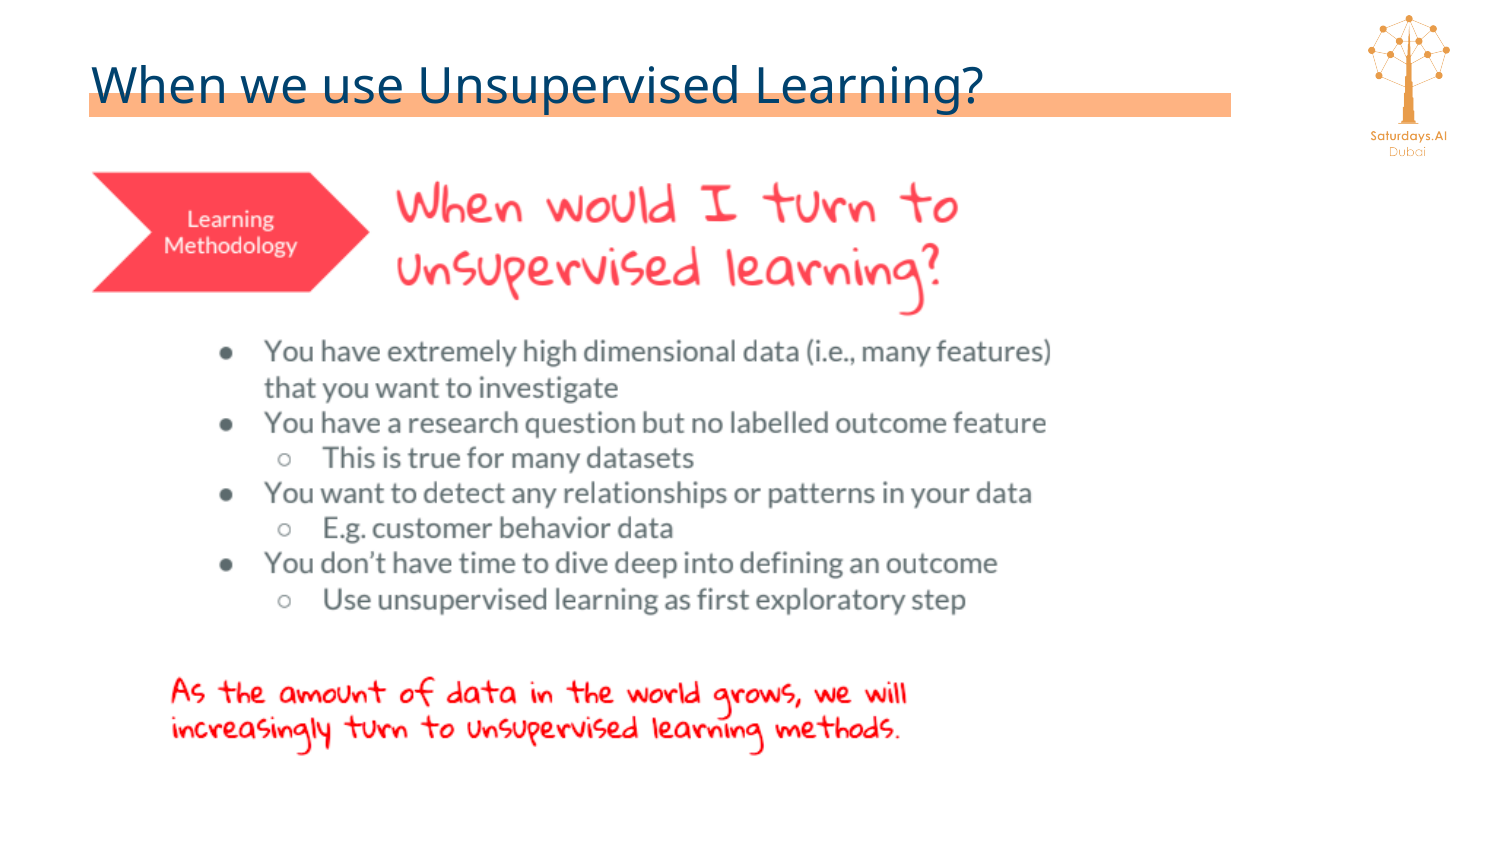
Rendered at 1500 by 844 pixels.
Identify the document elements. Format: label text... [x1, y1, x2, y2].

picture [88, 163, 1126, 785]
picture [1368, 15, 1450, 160]
text_box When we use Unsupervised Learning? [88, 50, 1205, 104]
